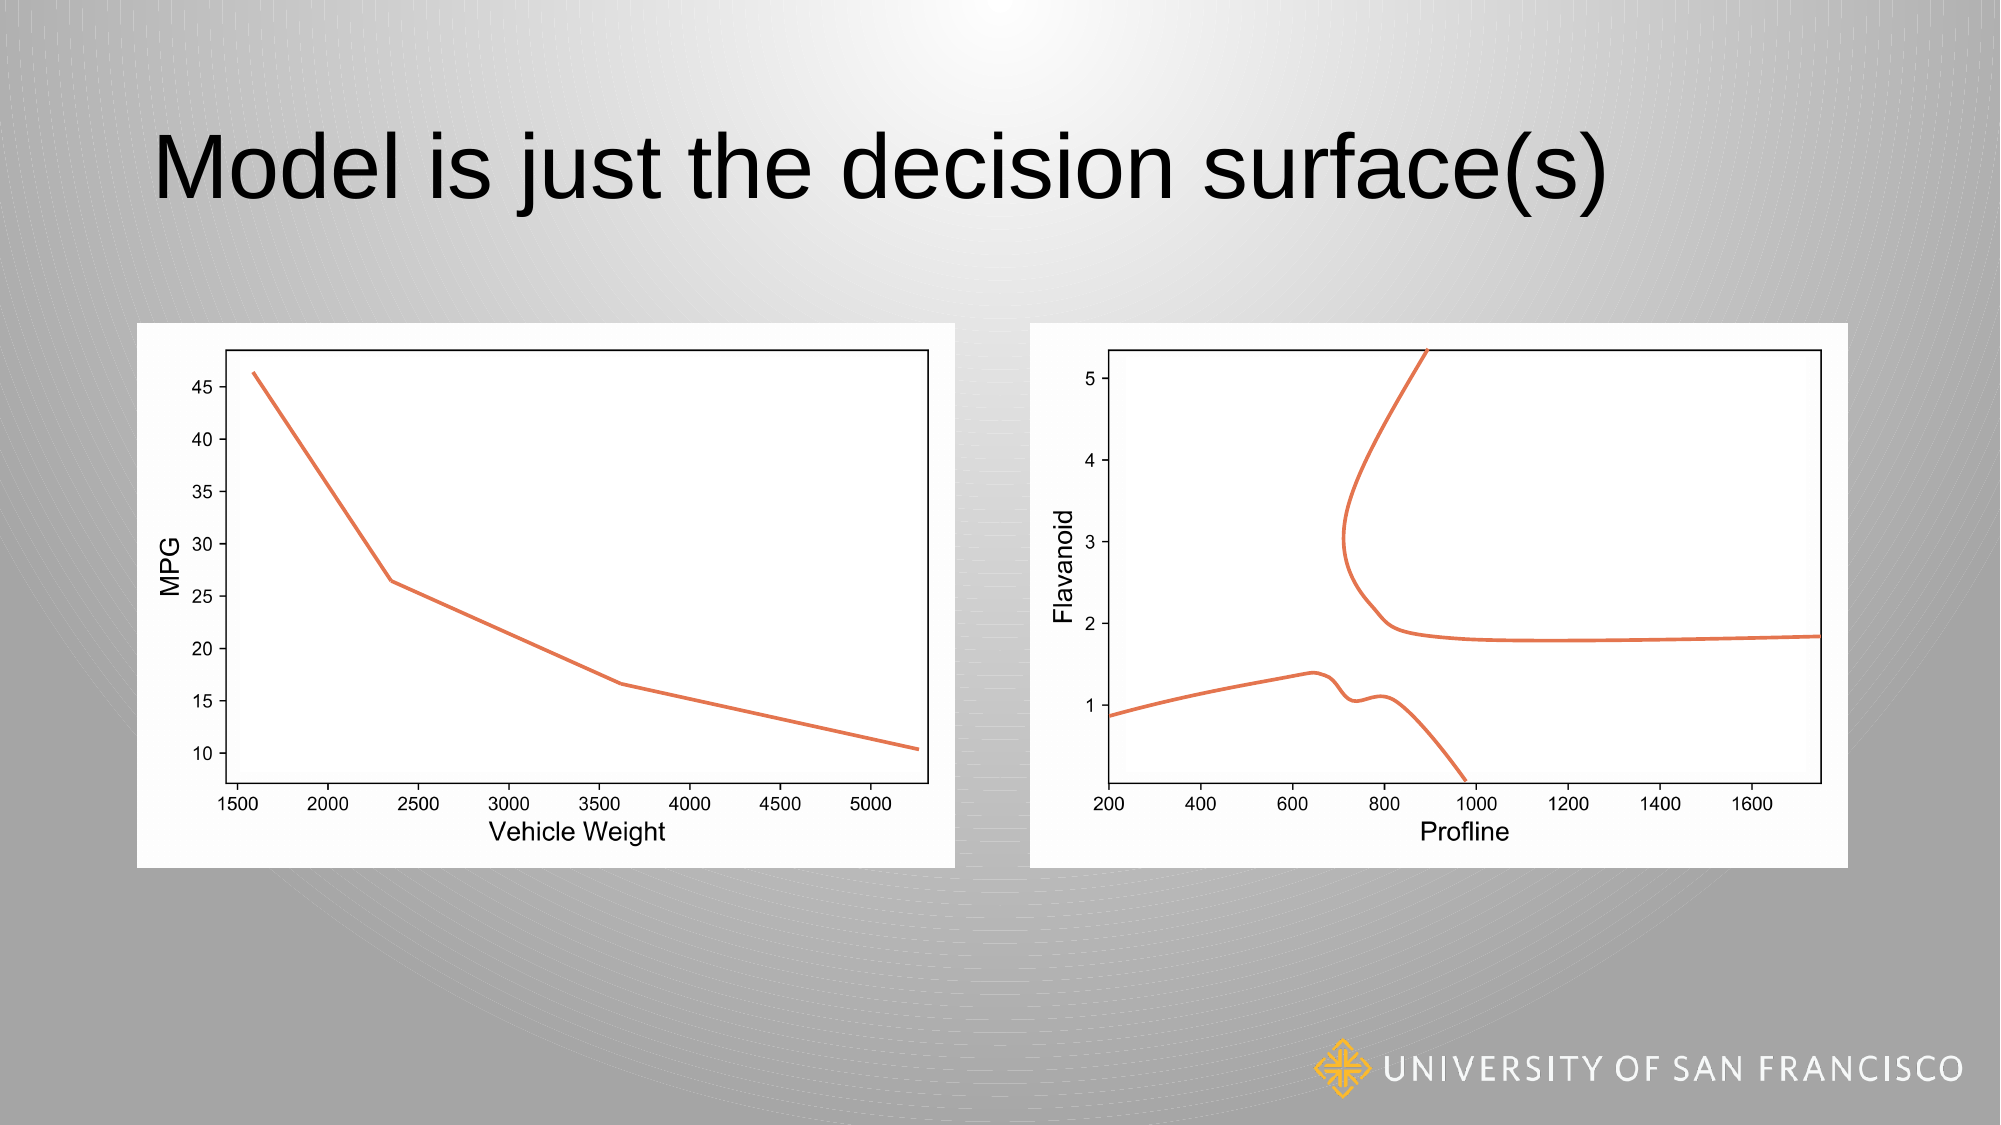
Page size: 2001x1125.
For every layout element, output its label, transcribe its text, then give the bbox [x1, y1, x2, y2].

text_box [252, 371, 392, 581]
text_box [620, 683, 919, 750]
title Model is just the decision surface(s) [137, 59, 1863, 278]
picture [1030, 323, 1848, 868]
picture [137, 323, 955, 868]
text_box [391, 580, 621, 684]
